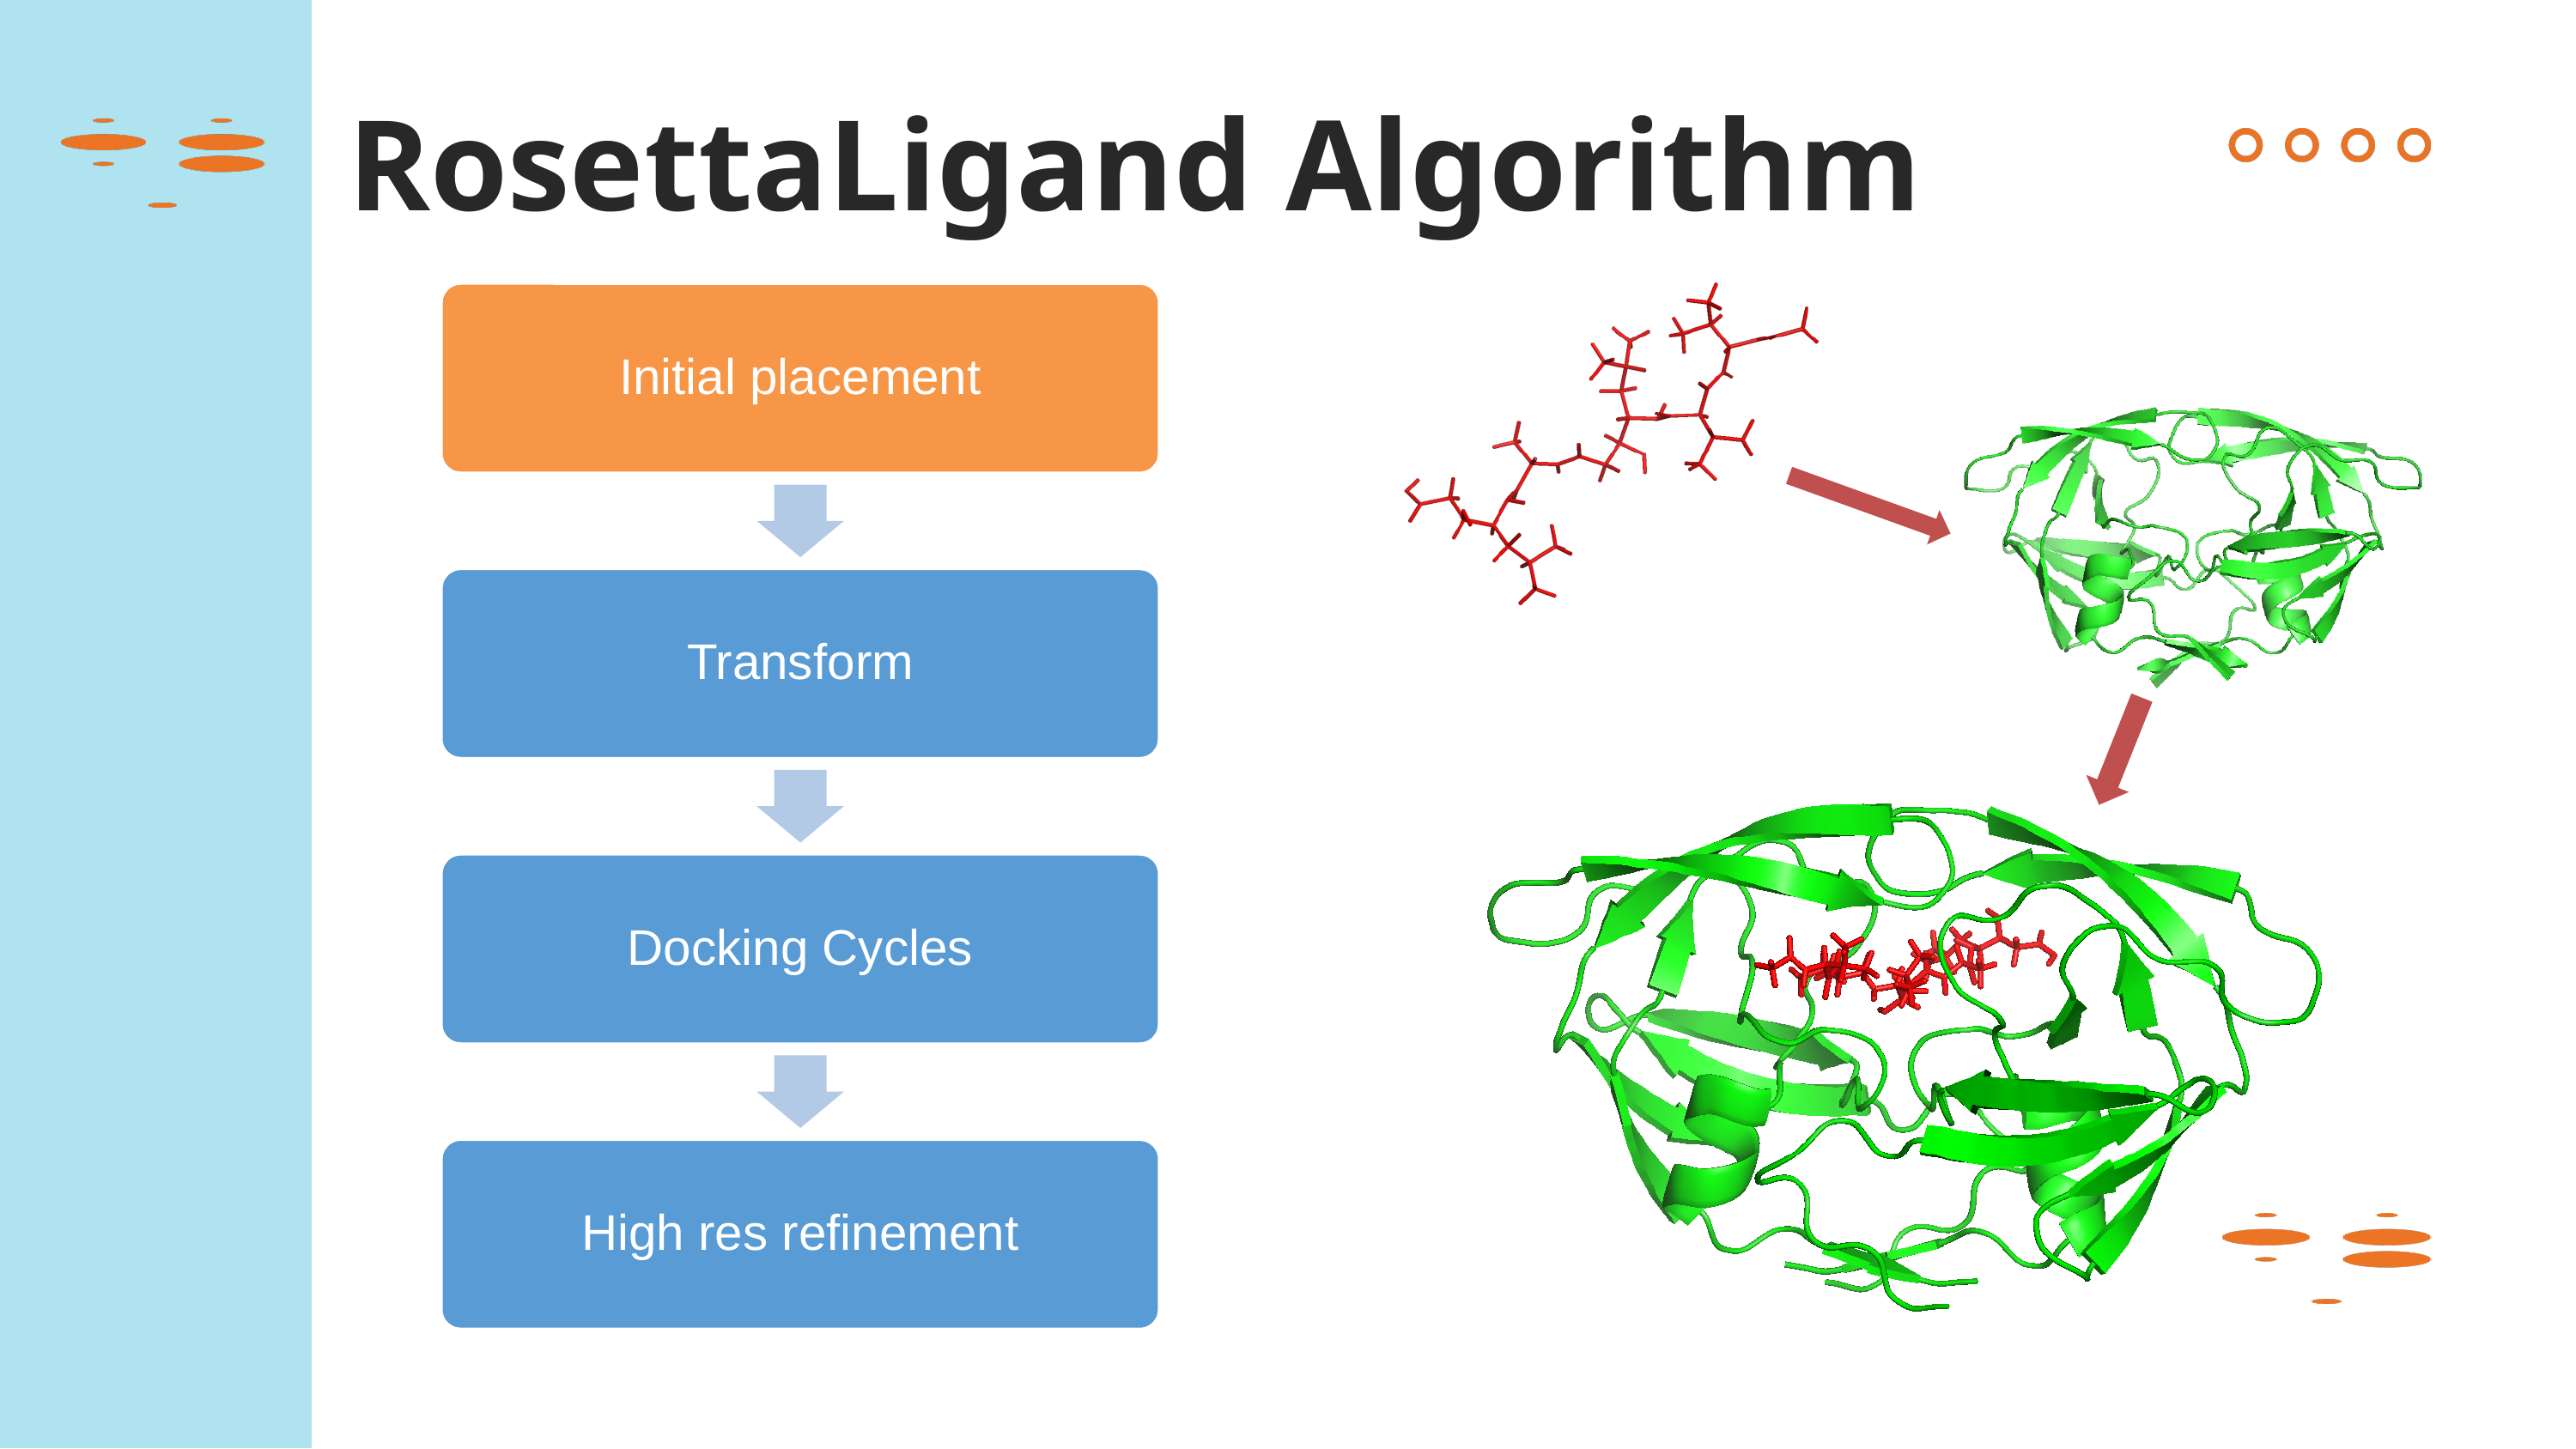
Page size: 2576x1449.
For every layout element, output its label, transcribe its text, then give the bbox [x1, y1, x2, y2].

text_box [2228, 128, 2432, 162]
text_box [1401, 276, 2432, 1321]
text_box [0, 0, 312, 1449]
text_box RosettaLigand Algorithm [348, 60, 2183, 236]
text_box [441, 283, 1159, 1329]
